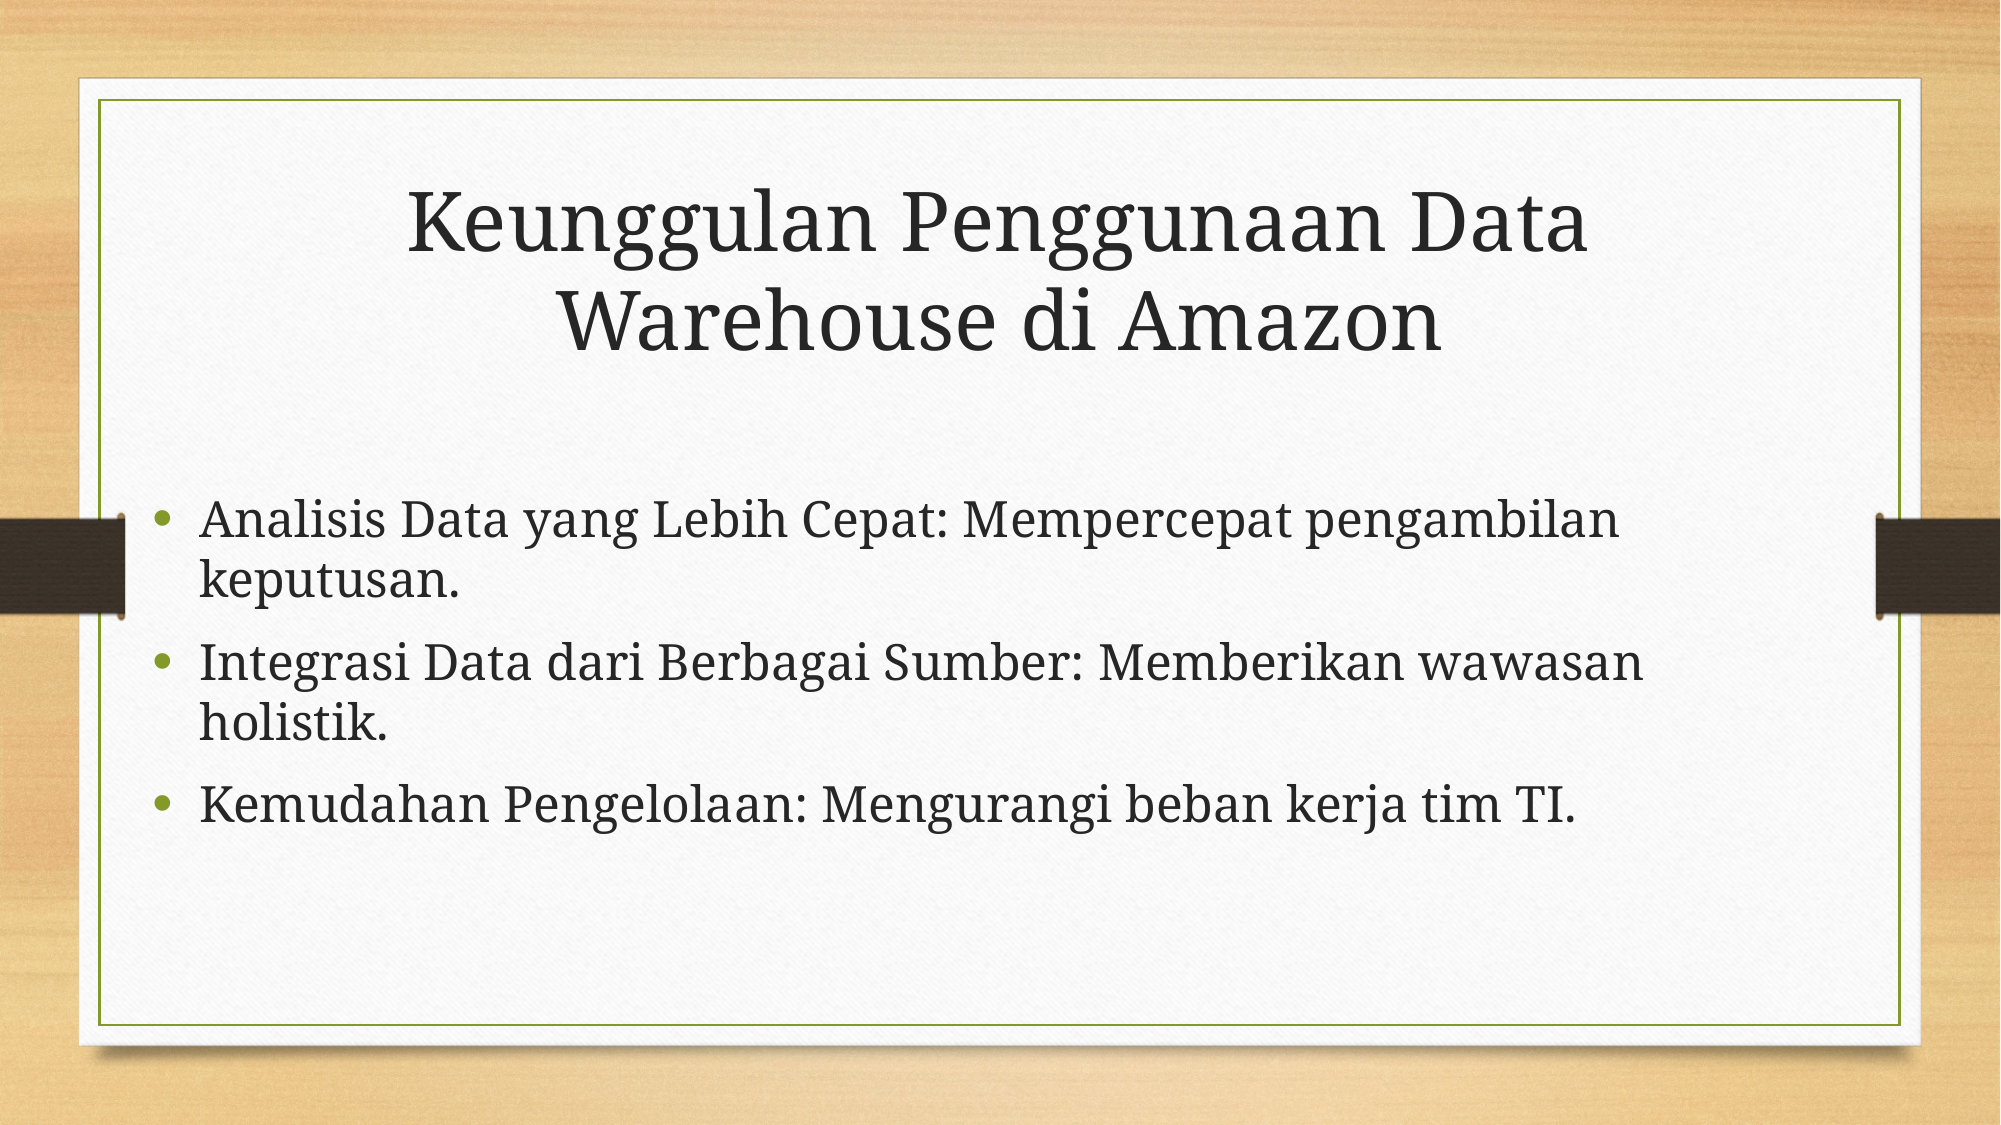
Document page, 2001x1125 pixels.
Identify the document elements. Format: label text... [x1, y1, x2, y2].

title Keunggulan Penggunaan Data Warehouse di Amazon [212, 161, 1788, 375]
list Analisis Data yang Lebih Cepat: Mempercepat pengambilan keputusan. Integrasi Data dari Berbagai Sumber: Memberikan wawasan holistik. Kemudahan Pengelolaan: Mengurangi beban kerja tim TI. [137, 480, 1863, 1014]
picture [0, 0, 2001, 1125]
